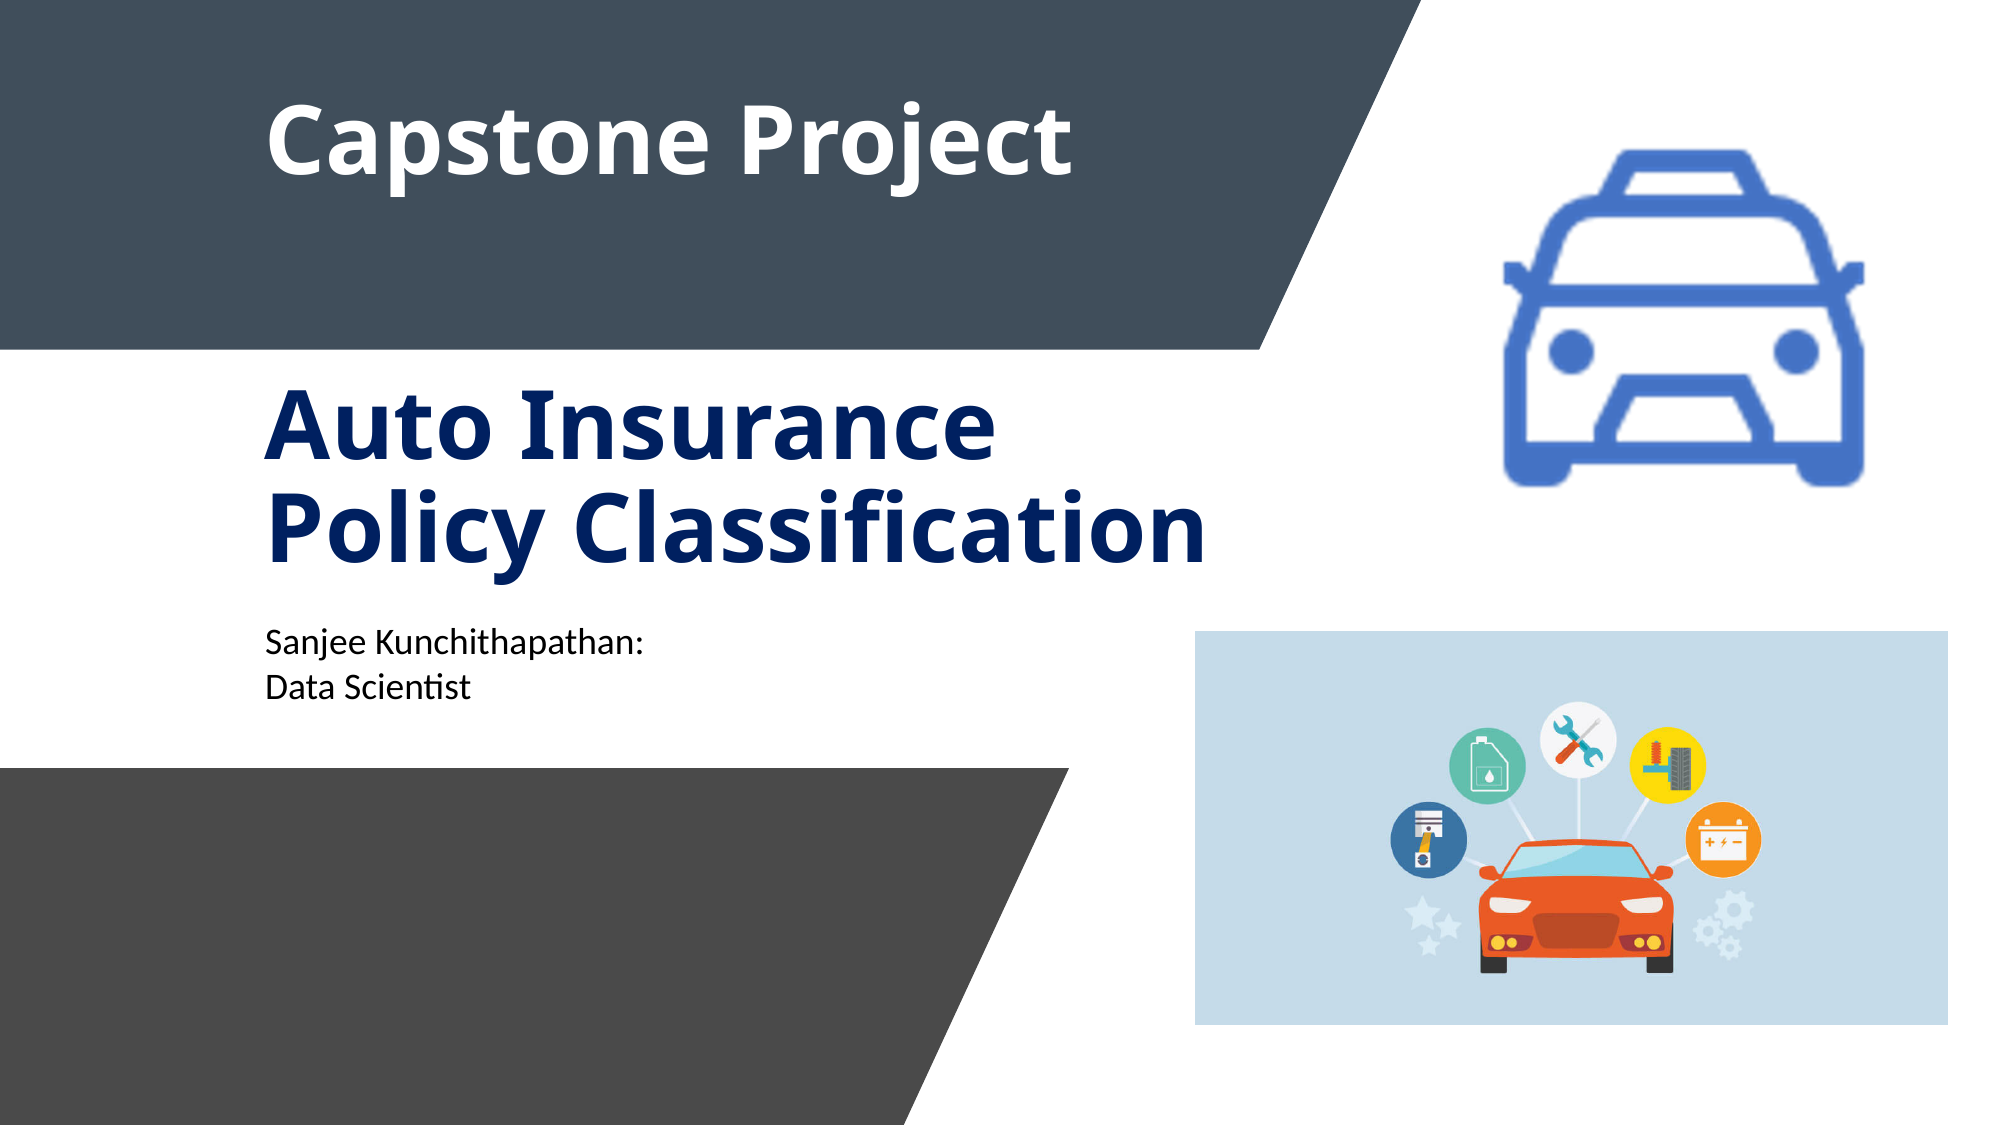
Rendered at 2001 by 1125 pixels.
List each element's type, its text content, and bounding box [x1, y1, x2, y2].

text_box [0, 0, 1423, 351]
text_box Sanjee Kunchithapathan: Data Scientist [250, 609, 819, 715]
title Auto Insurance Policy Classification [249, 368, 1302, 591]
text_box Capstone Project [249, 31, 1302, 255]
picture [1195, 631, 1948, 1025]
text_box [0, 767, 1071, 1125]
picture [1468, 105, 1900, 537]
